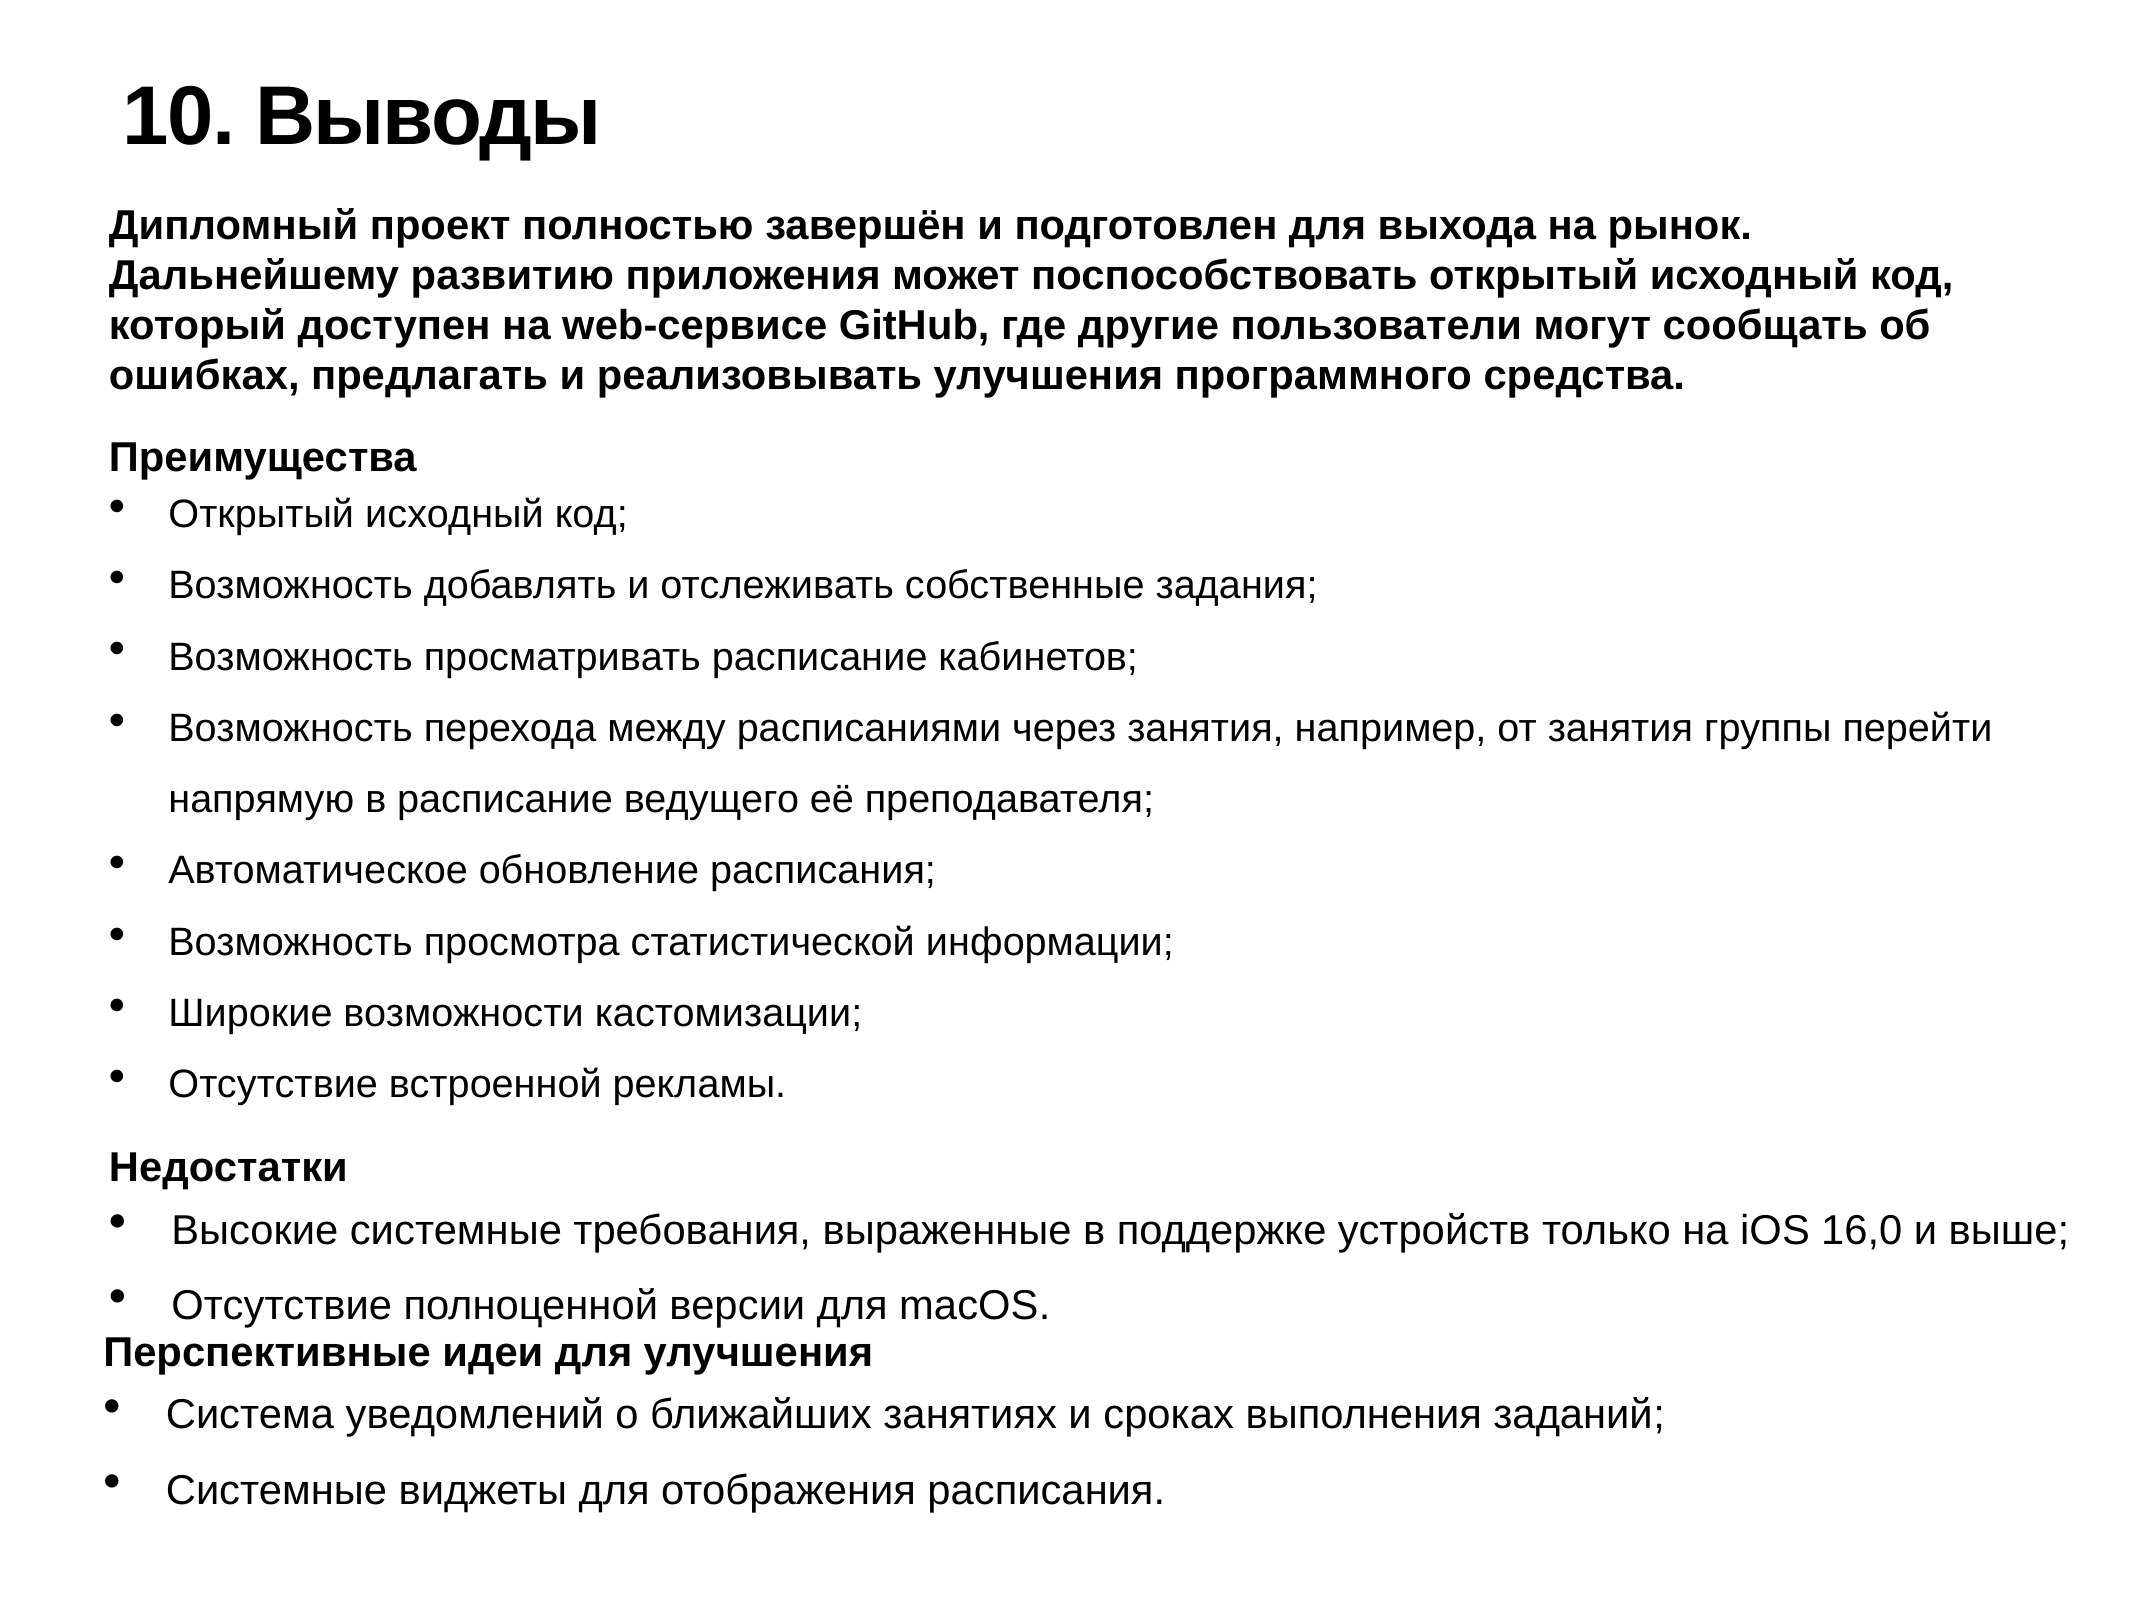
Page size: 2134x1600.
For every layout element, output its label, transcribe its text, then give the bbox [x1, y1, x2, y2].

list Открытый исходный код; Возможность добавлять и отслеживать собственные задания; Возможность просматривать расписание кабинетов; Возможность перехода между расписаниями через занятия, например, от занятия группы перейти напрямую в расписание ведущего её преподавателя; Автоматическое обновление расписания; Возможность просмотра статистической информации; Широкие возможности кастомизации; Отсутствие встроенной рекламы. [100, 455, 2110, 1117]
text_box Дипломный проект полностью завершён и подготовлен для выхода на рынок. Дальнейшему развитию приложения может поспособствовать открытый исходный код, который доступен на web-сервисе GitHub, где другие пользователи могут сообщать об ошибках, предлагать и реализовывать улучшения программного средства. [100, 128, 2005, 407]
list Преимущества [100, 377, 2006, 489]
text_box Недостатки [100, 1087, 2005, 1169]
text_box Система уведомлений о ближайших занятиях и сроках выполнения заданий; Системные виджеты для отображения расписания. [95, 1353, 2109, 1530]
title 10. Выводы [114, 71, 2020, 183]
text_box Перспективные идеи для улучшения [95, 1272, 2000, 1353]
text_box Высокие системные требования, выраженные в поддержке устройств только на iOS 16,0 и выше; Отсутствие полноценной версии для macOS. [100, 1169, 2115, 1346]
